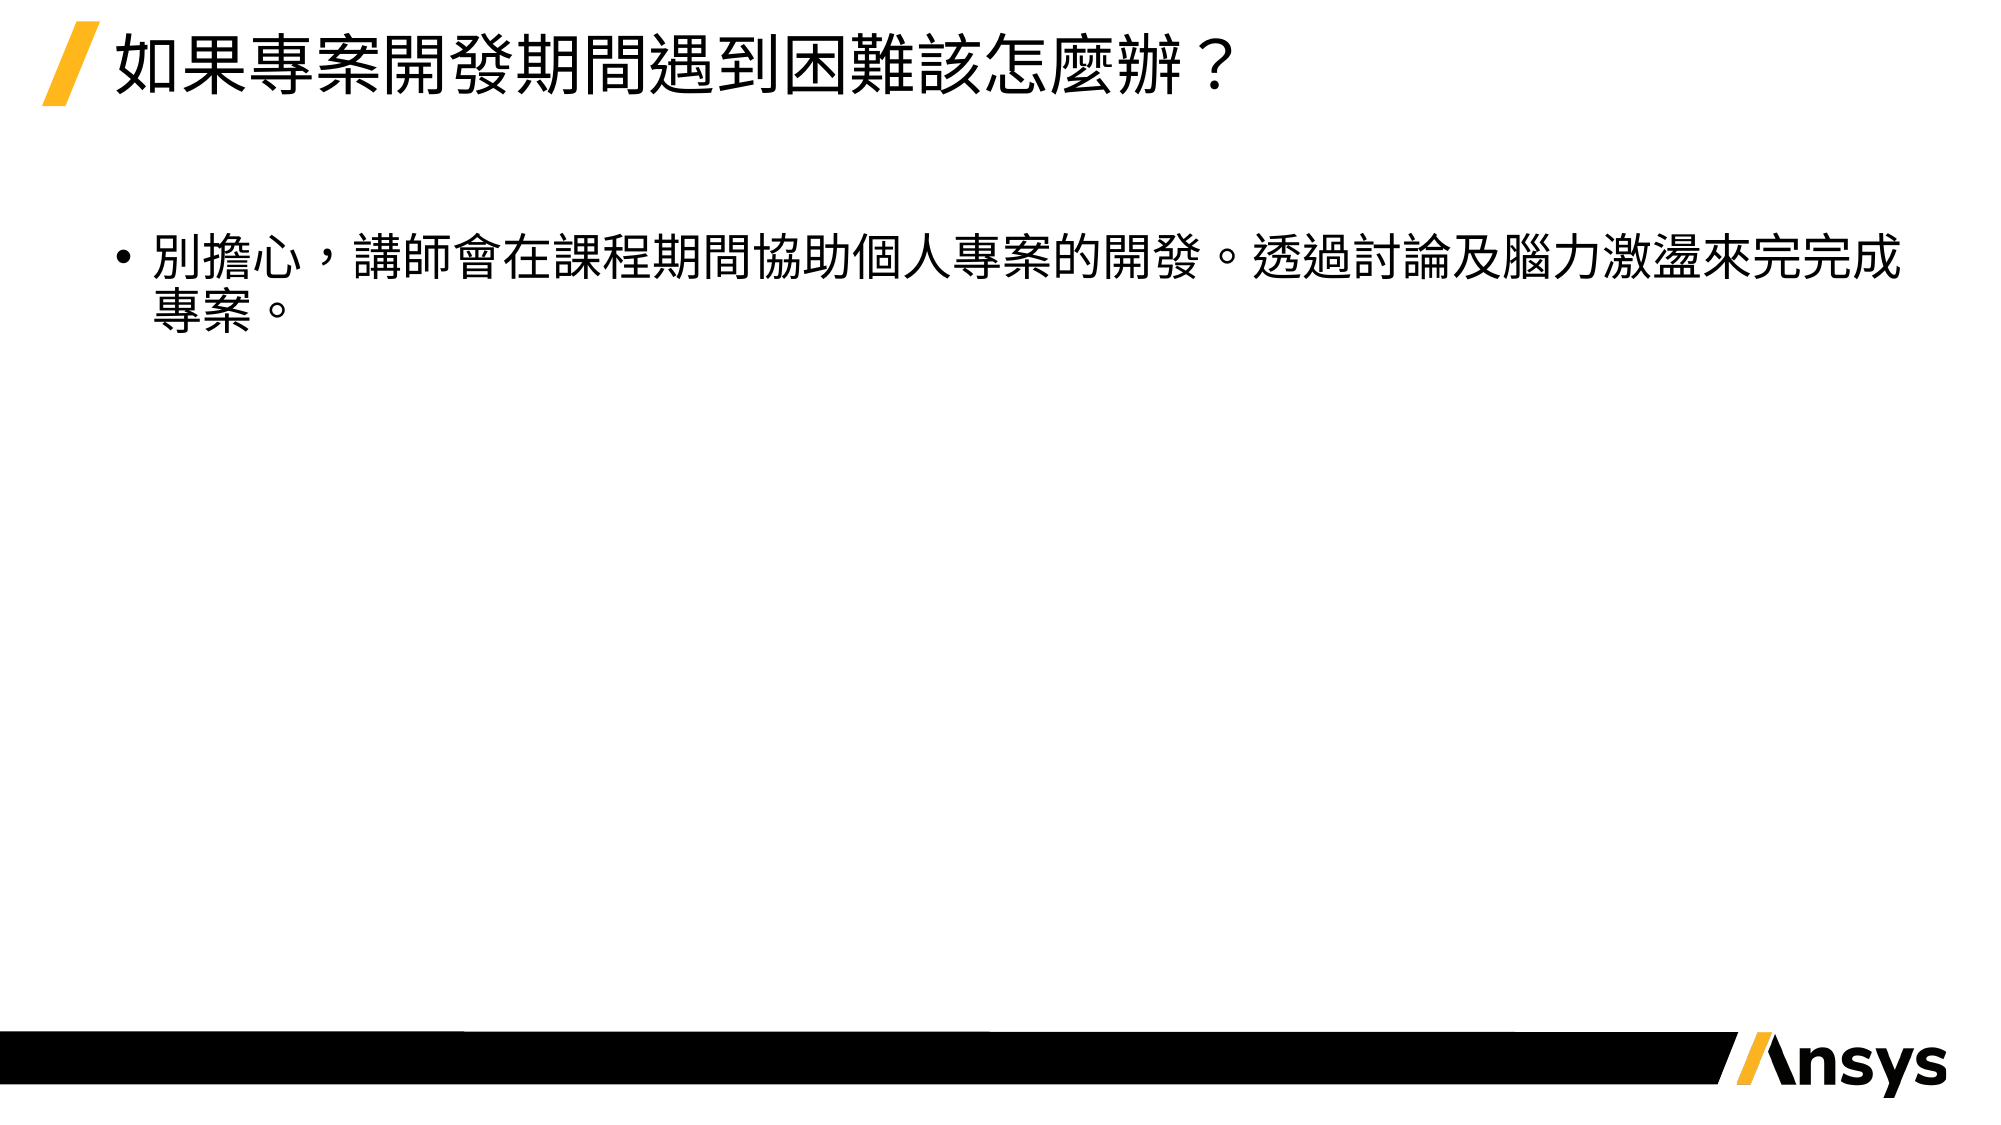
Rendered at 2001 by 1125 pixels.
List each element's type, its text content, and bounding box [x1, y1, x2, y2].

list 別擔心，講師會在課程期間協助個人專案的開發。透過討論及腦力激盪來完完成專案。 [99, 224, 1950, 1007]
title 如果專案開發期間遇到困難該怎麼辦？ [99, 24, 1900, 164]
